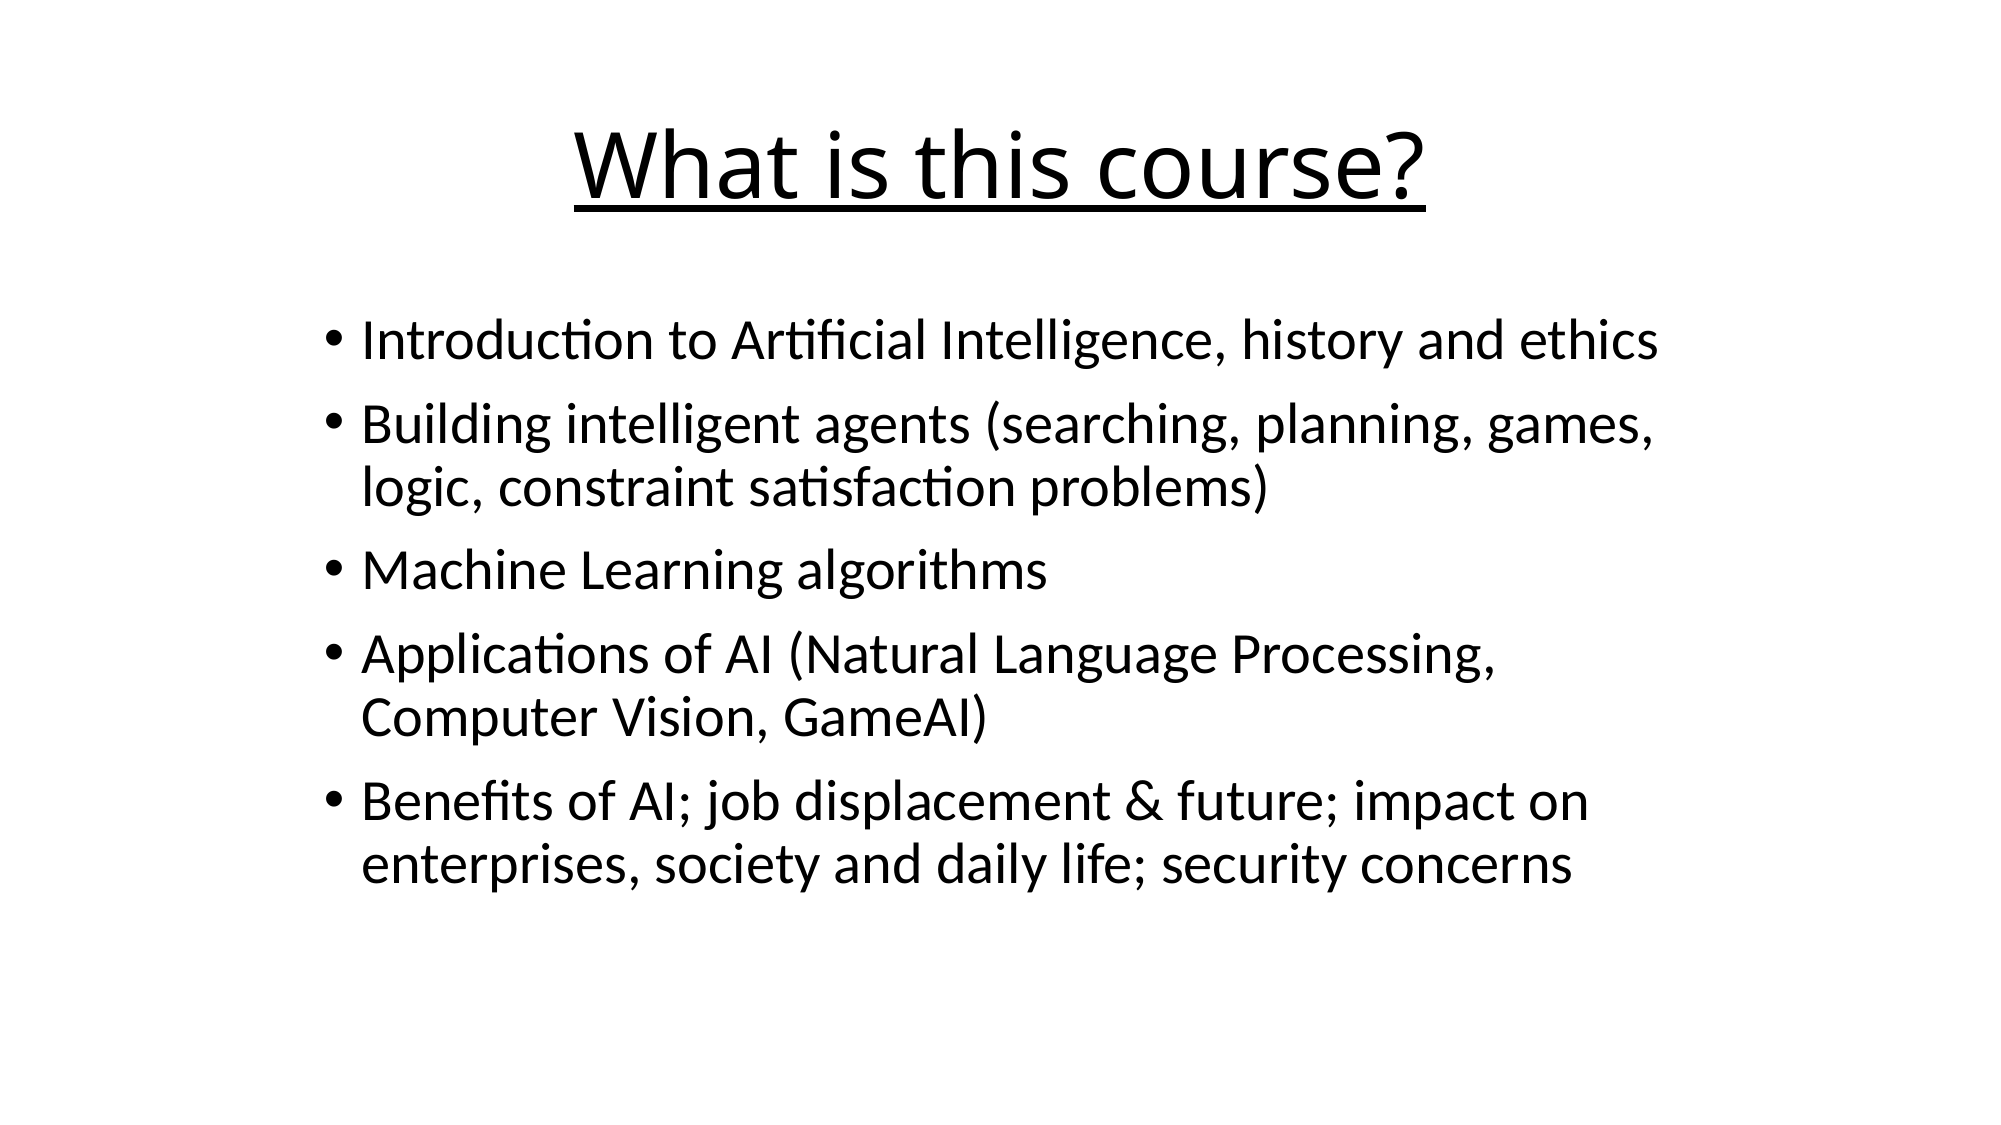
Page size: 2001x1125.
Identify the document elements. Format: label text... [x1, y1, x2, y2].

title What is this course? [137, 59, 1863, 278]
list Introduction to Artificial Intelligence, history and ethics Building intelligent agents (searching, planning, games, logic, constraint satisfaction problems) Machine Learning algorithms Applications of AI (Natural Language Processing, Computer Vision, GameAI) Benefits of AI; job displacement & future; impact on enterprises, society and daily life; security concerns [309, 301, 1691, 947]
